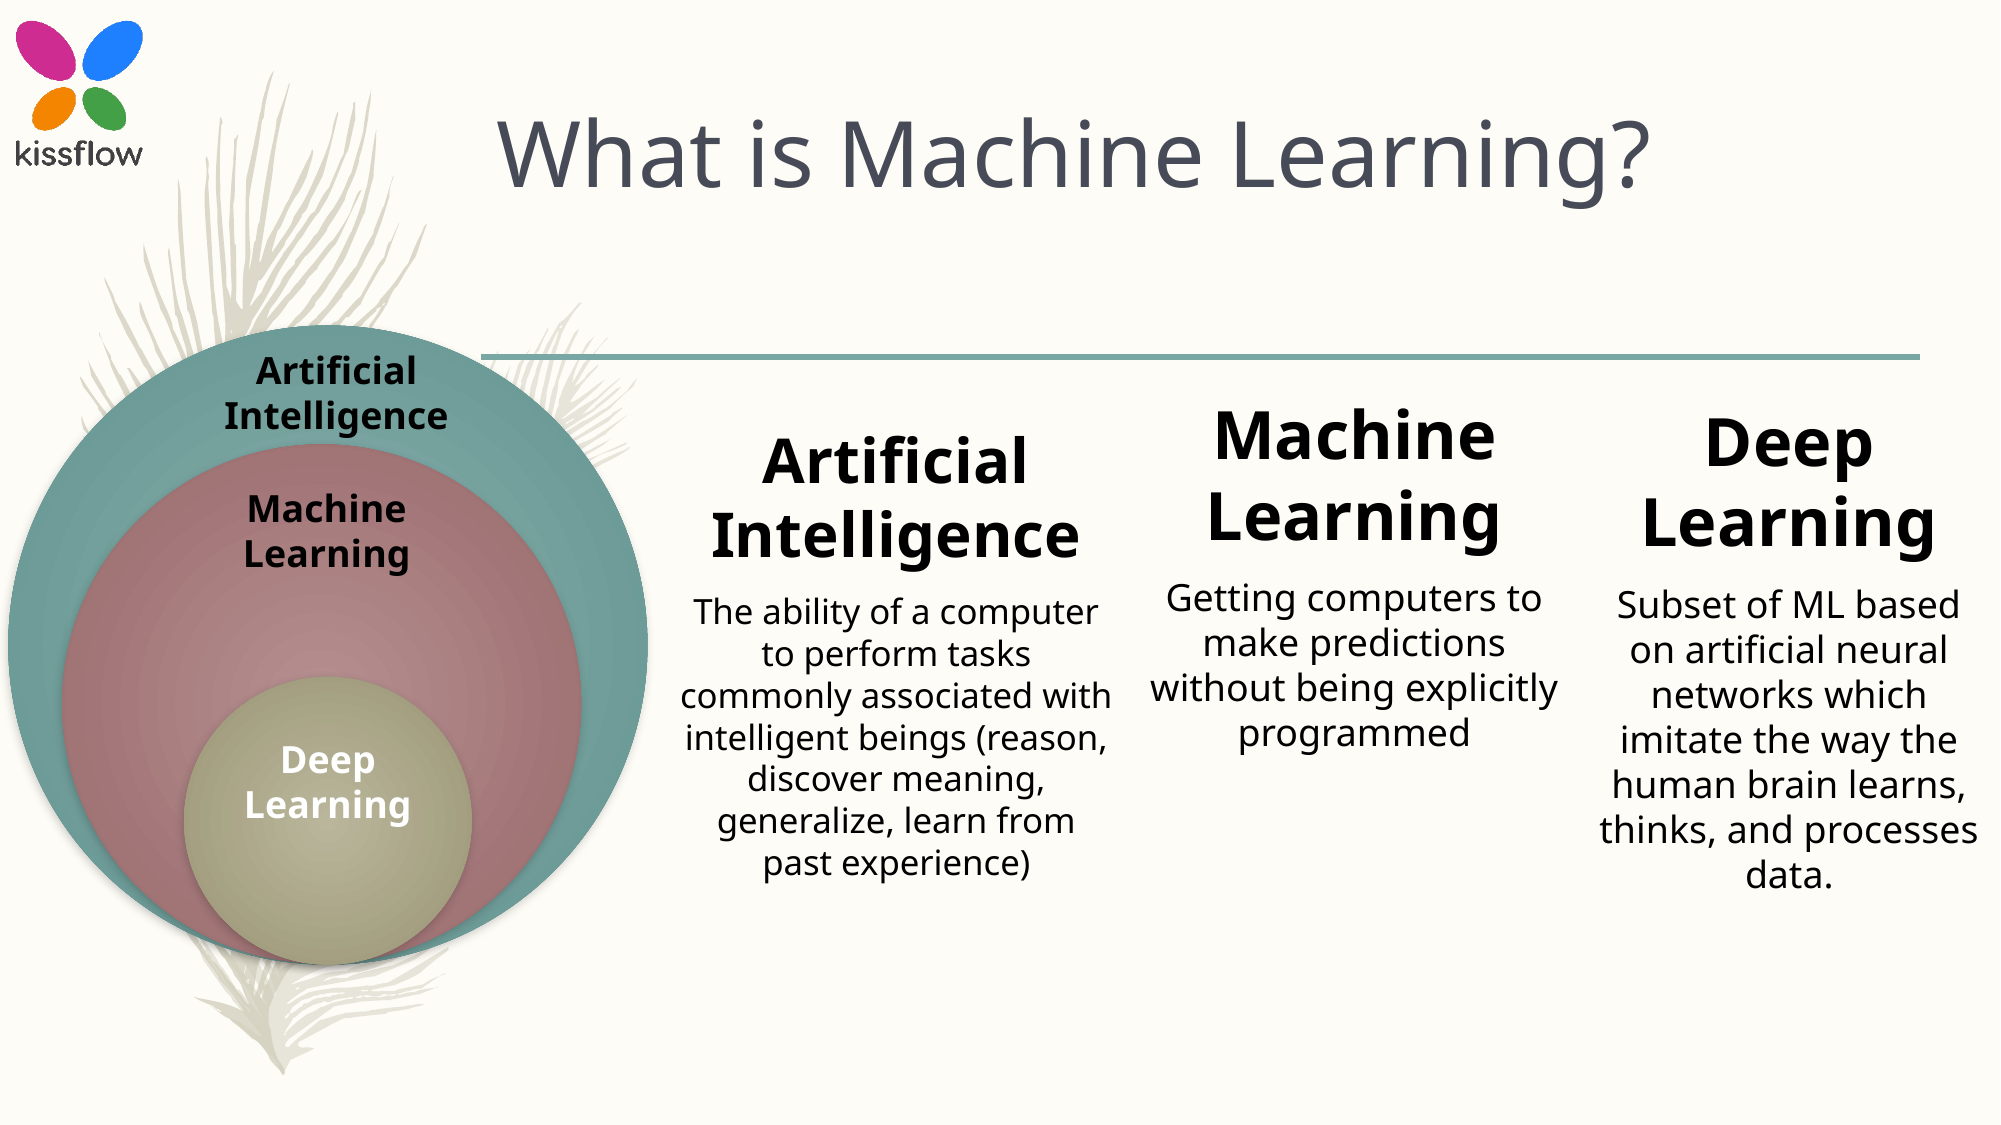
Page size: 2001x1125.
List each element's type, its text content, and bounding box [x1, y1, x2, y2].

text_box Artificial Intelligence The ability of a computer to perform tasks commonly associated with intelligent beings (reason, discover meaning, generalize, learn from past experience) [662, 392, 1131, 912]
picture [12, 17, 145, 169]
text_box Deep Learning Subset of ML based on artificial neural networks which imitate the way the human brain learns, thinks, and processes data. [1578, 392, 2000, 912]
title What is Machine Learning? [481, 93, 1920, 350]
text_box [8, 325, 648, 965]
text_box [183, 676, 472, 965]
text_box Machine Learning Getting computers to make predictions without being explicitly programmed [1120, 363, 1589, 850]
